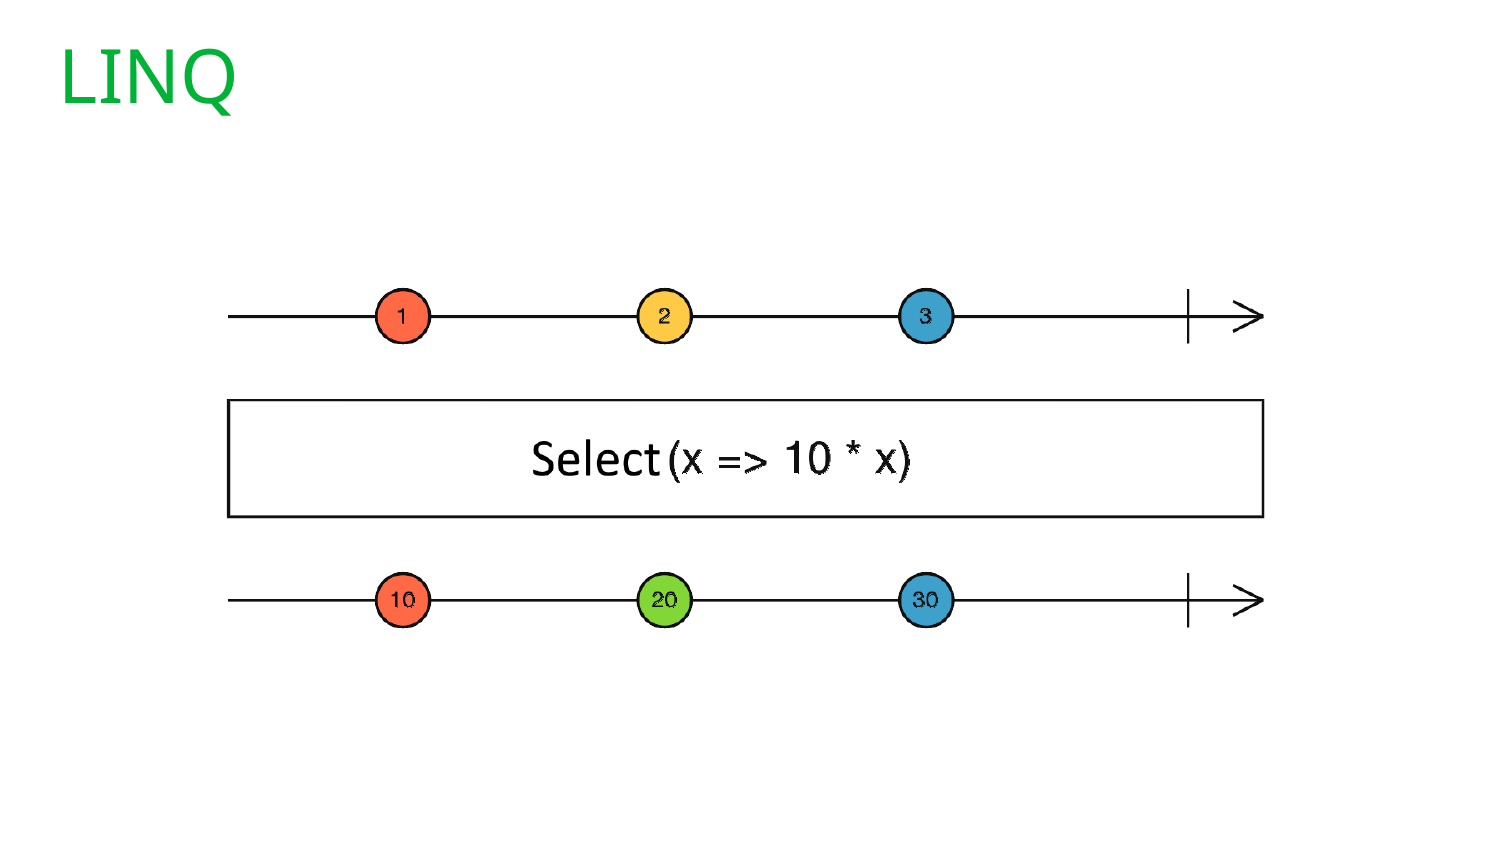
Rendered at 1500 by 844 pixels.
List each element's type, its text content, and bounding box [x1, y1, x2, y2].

title LINQ [59, 28, 1432, 119]
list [211, 232, 1279, 684]
